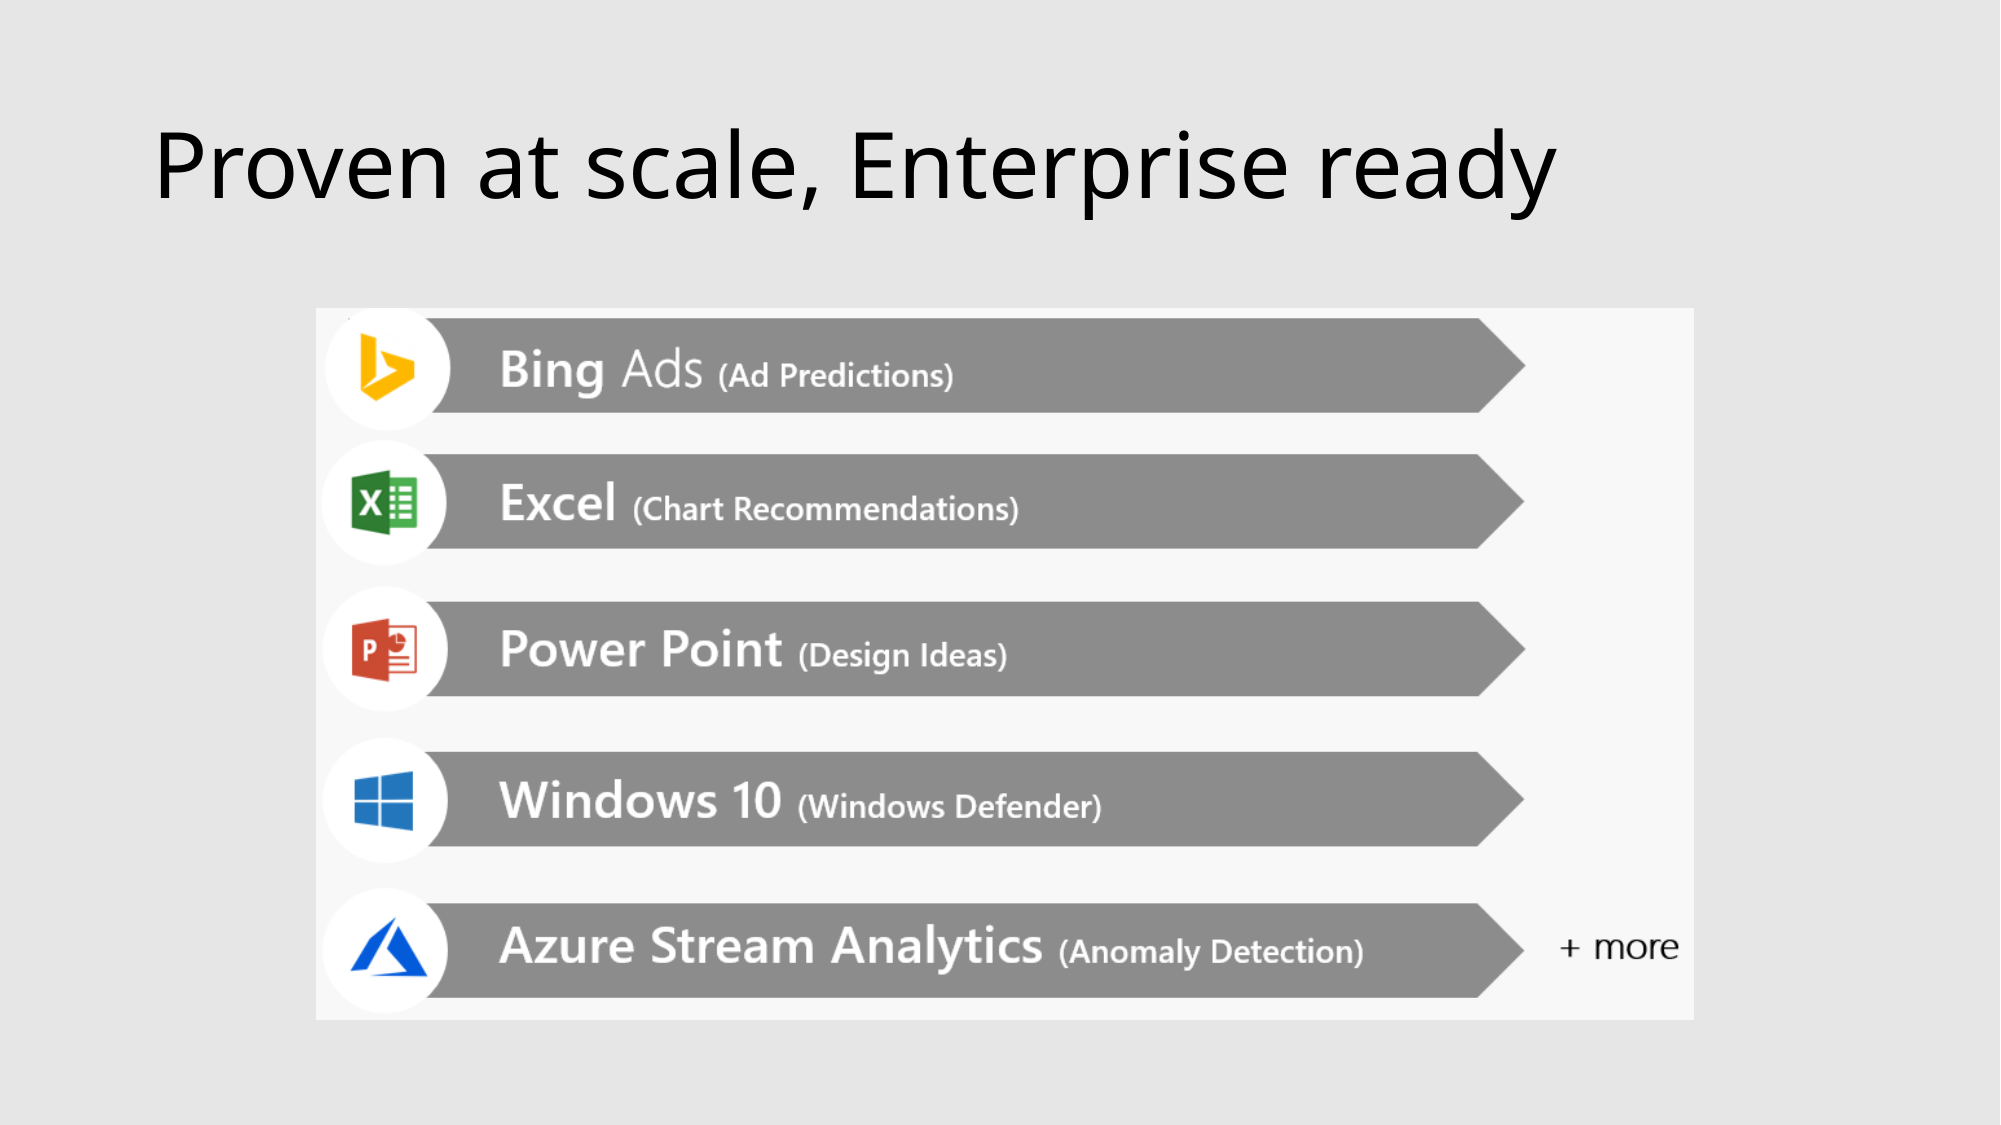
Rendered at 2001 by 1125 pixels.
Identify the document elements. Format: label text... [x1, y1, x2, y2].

title Proven at scale, Enterprise ready [137, 59, 1863, 278]
picture [315, 308, 1694, 1020]
